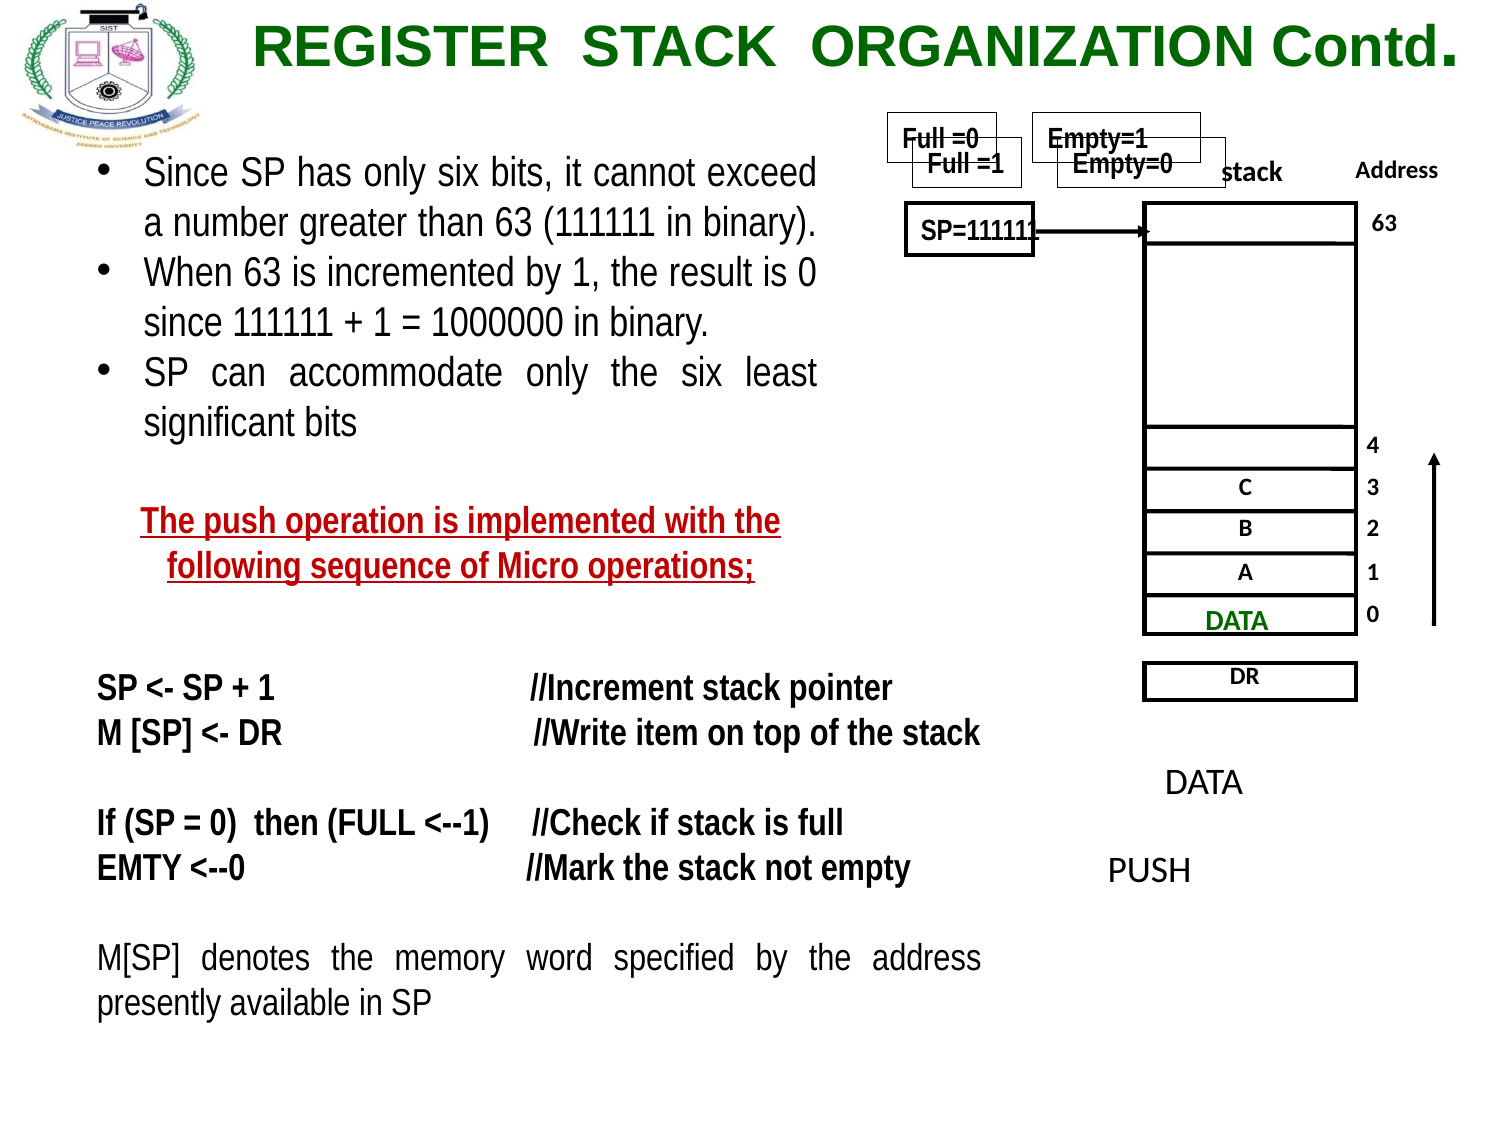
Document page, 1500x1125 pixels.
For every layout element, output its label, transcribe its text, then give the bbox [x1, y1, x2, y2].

text_box DATA [1150, 749, 1357, 810]
text_box The push operation is implemented with the following sequence of Micro operations; [85, 488, 836, 594]
text_box DR [1214, 655, 1275, 698]
text_box Empty=0 [1057, 137, 1226, 188]
text_box [1144, 596, 1190, 634]
text_box B [1223, 507, 1268, 550]
picture [0, 0, 220, 163]
text_box [1144, 554, 1223, 595]
text_box 63 [1356, 202, 1413, 244]
text_box C [1224, 466, 1268, 508]
text_box PUSH [1092, 837, 1304, 898]
text_box DATA [1190, 593, 1349, 644]
text_box 0 [1351, 594, 1395, 635]
text_box stack [1206, 148, 1298, 195]
text_box REGISTER STACK ORGANIZATION Contd. [187, 0, 1500, 107]
text_box A [1223, 551, 1269, 593]
text_box [1144, 663, 1357, 700]
text_box [1268, 469, 1351, 511]
text_box [1144, 244, 1357, 426]
text_box [1144, 427, 1351, 468]
text_box [1144, 469, 1224, 511]
text_box Empty=1 [1032, 112, 1201, 163]
text_box Full =0 [887, 112, 997, 163]
text_box Address [1340, 149, 1454, 191]
text_box [1144, 512, 1357, 553]
text_box [1427, 452, 1441, 626]
text_box [1152, 203, 1356, 243]
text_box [905, 202, 1151, 256]
text_box Since SP has only six bits, it cannot exceed a number greater than 63 (111111 in binary). When 63 is incremented by 1, the result is 0 since 111111 + 1 = 1000000 in binary. SP can accommodate only the six least significant bits [81, 136, 832, 452]
text_box SP <- SP + 1 //Increment stack pointer M [SP] <- DR //Write item on top of the stack If (SP = 0) then (FULL <--1) //Check if stack is full EMTY <--0 //Mark the stack not empty M[SP] denotes the memory word specified by the address presently available in SP [82, 655, 997, 1031]
text_box Full =1 [912, 137, 1022, 188]
text_box 2 [1351, 508, 1395, 550]
text_box 1 [1351, 551, 1395, 594]
text_box [1269, 554, 1351, 595]
text_box 3 [1351, 467, 1395, 508]
text_box 4 [1351, 425, 1395, 467]
